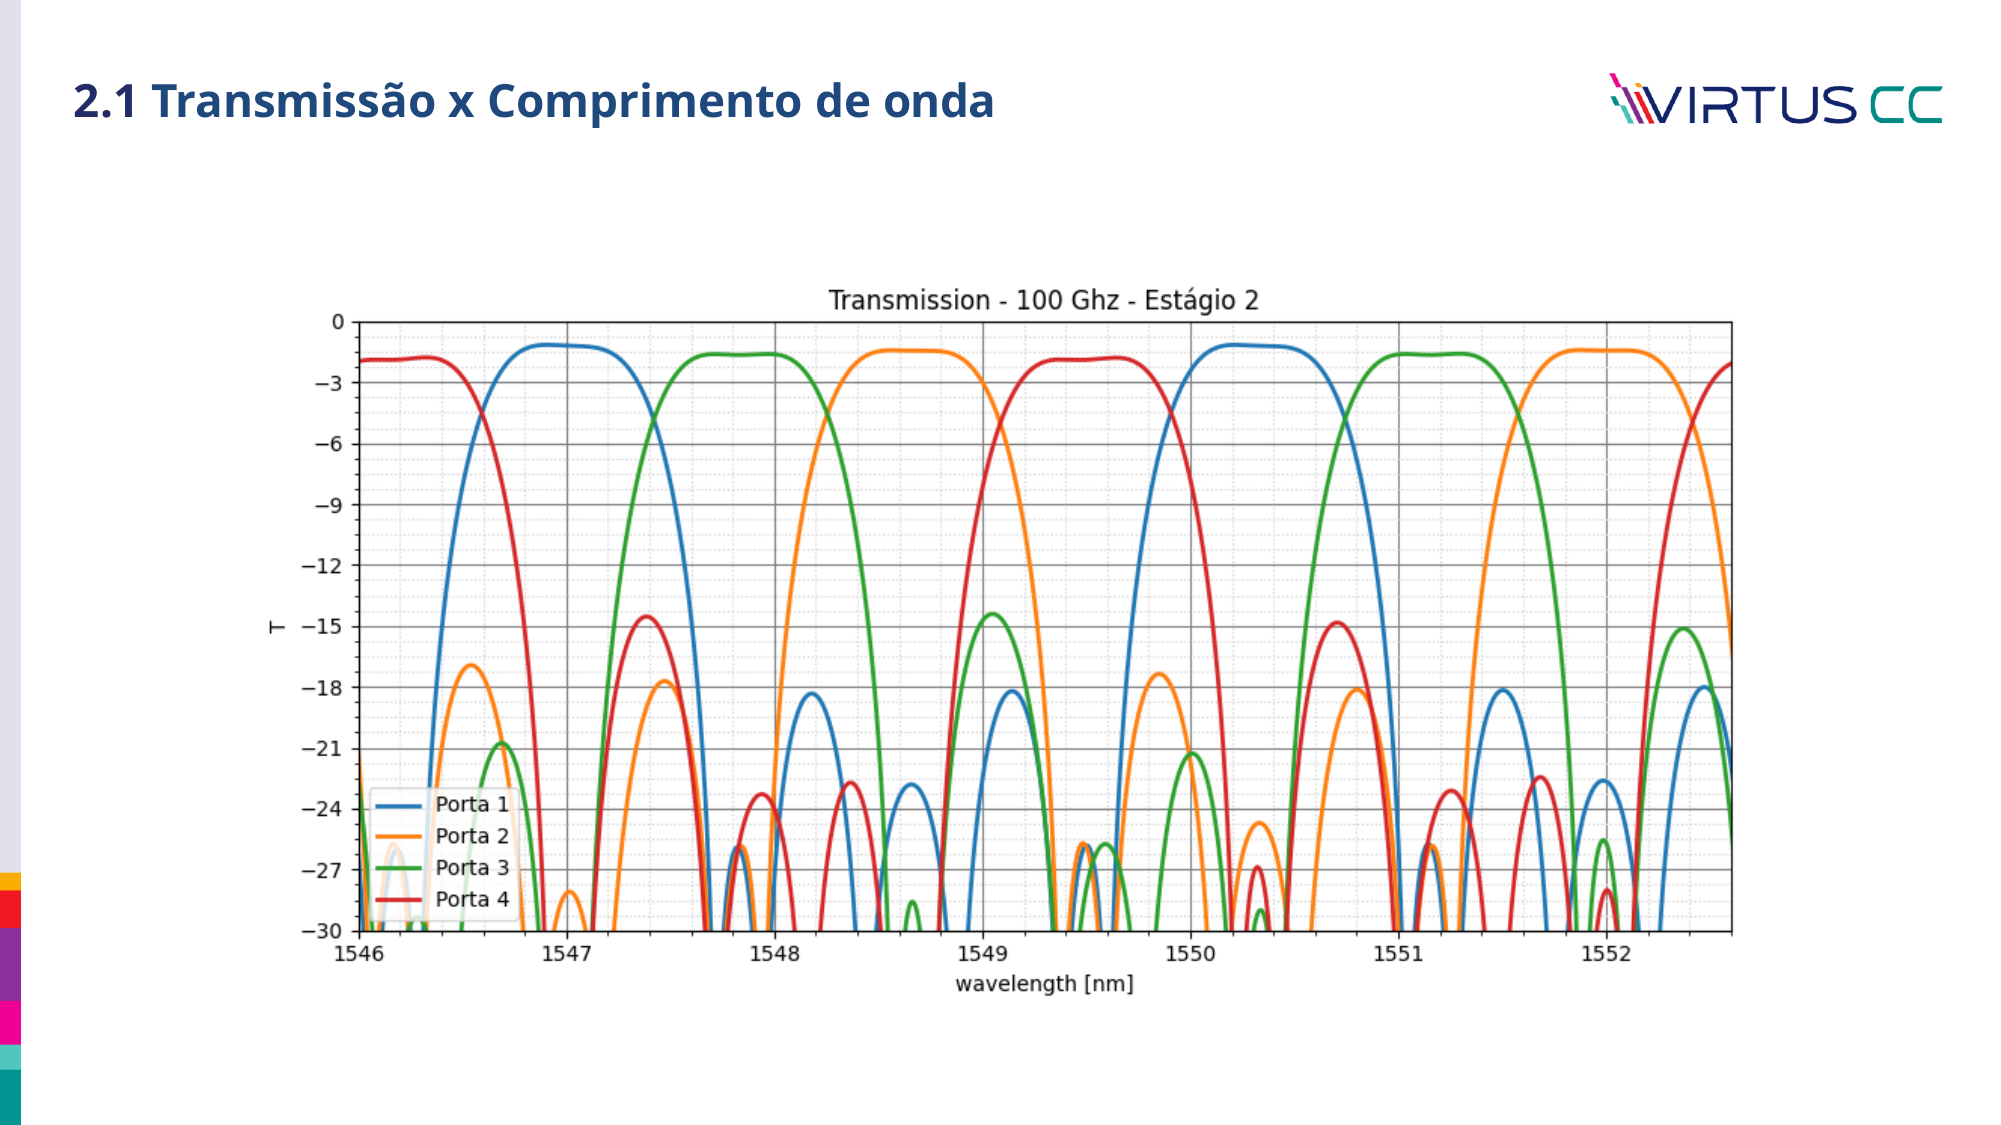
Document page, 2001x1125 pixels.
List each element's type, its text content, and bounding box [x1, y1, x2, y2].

picture [0, 0, 21, 1125]
picture [254, 272, 1746, 1011]
title 2.1 Transmissão x Comprimento de onda [71, 69, 1128, 260]
picture [1609, 73, 1943, 124]
